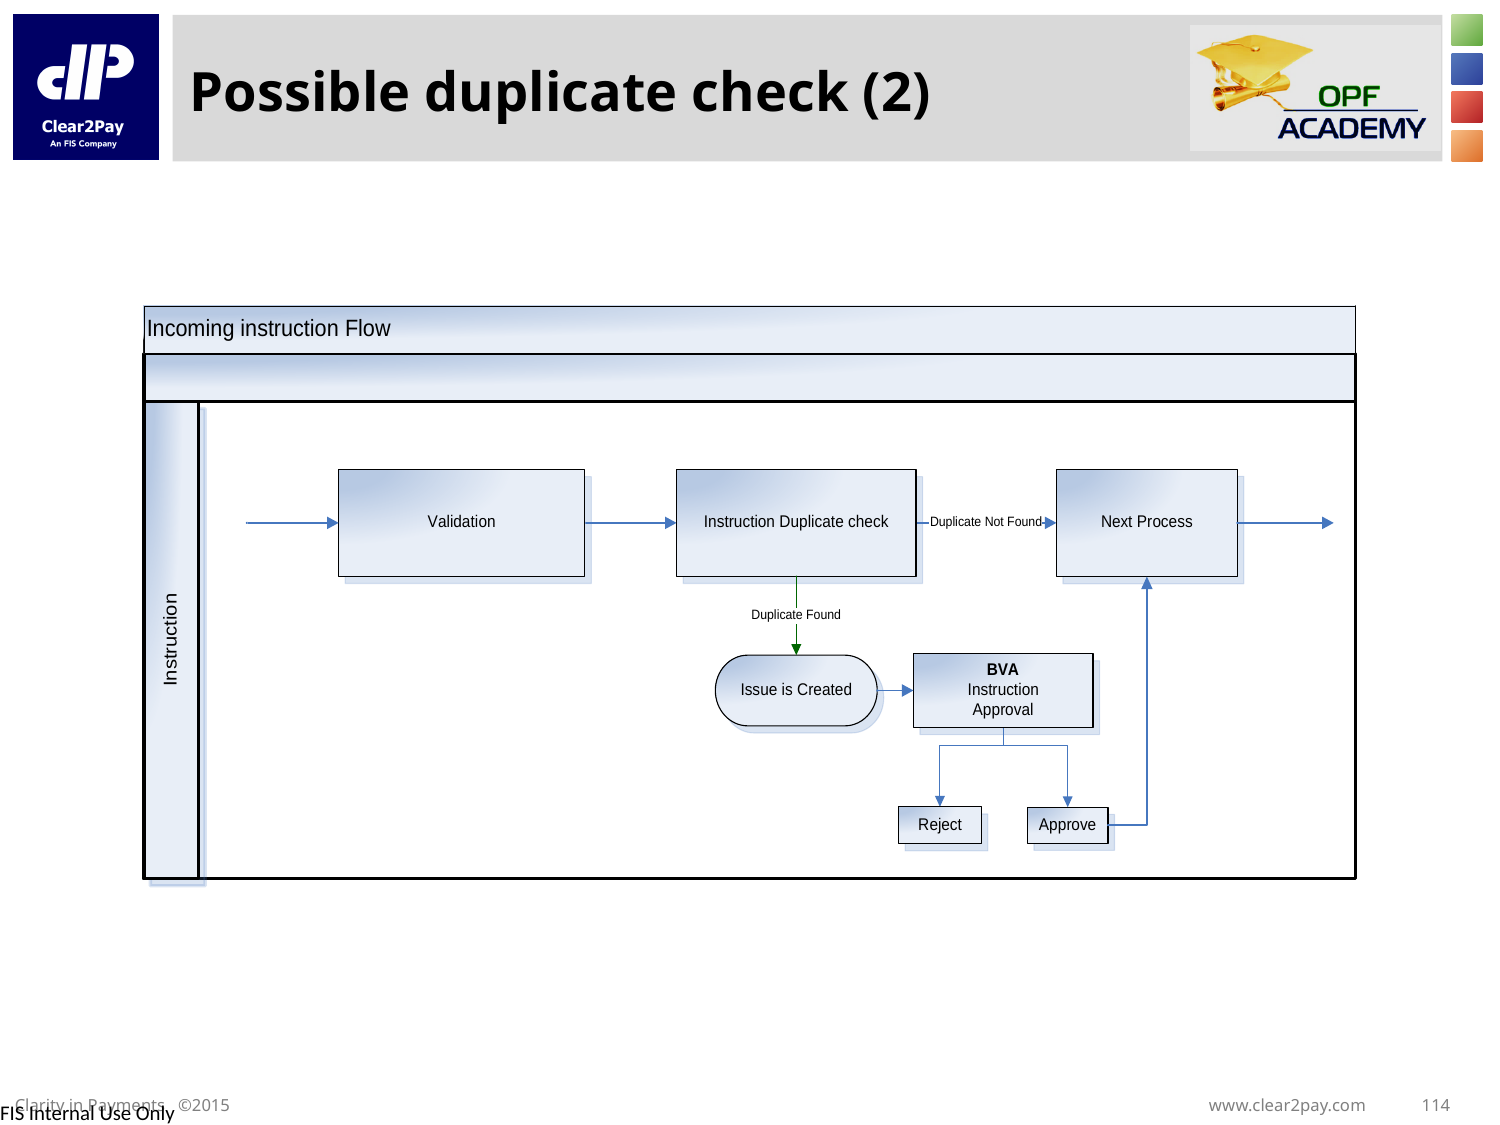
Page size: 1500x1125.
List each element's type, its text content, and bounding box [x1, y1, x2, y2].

title Possible duplicate check (2) [174, 24, 1117, 154]
picture [13, 14, 159, 160]
picture [140, 303, 1360, 890]
picture [1190, 25, 1441, 151]
